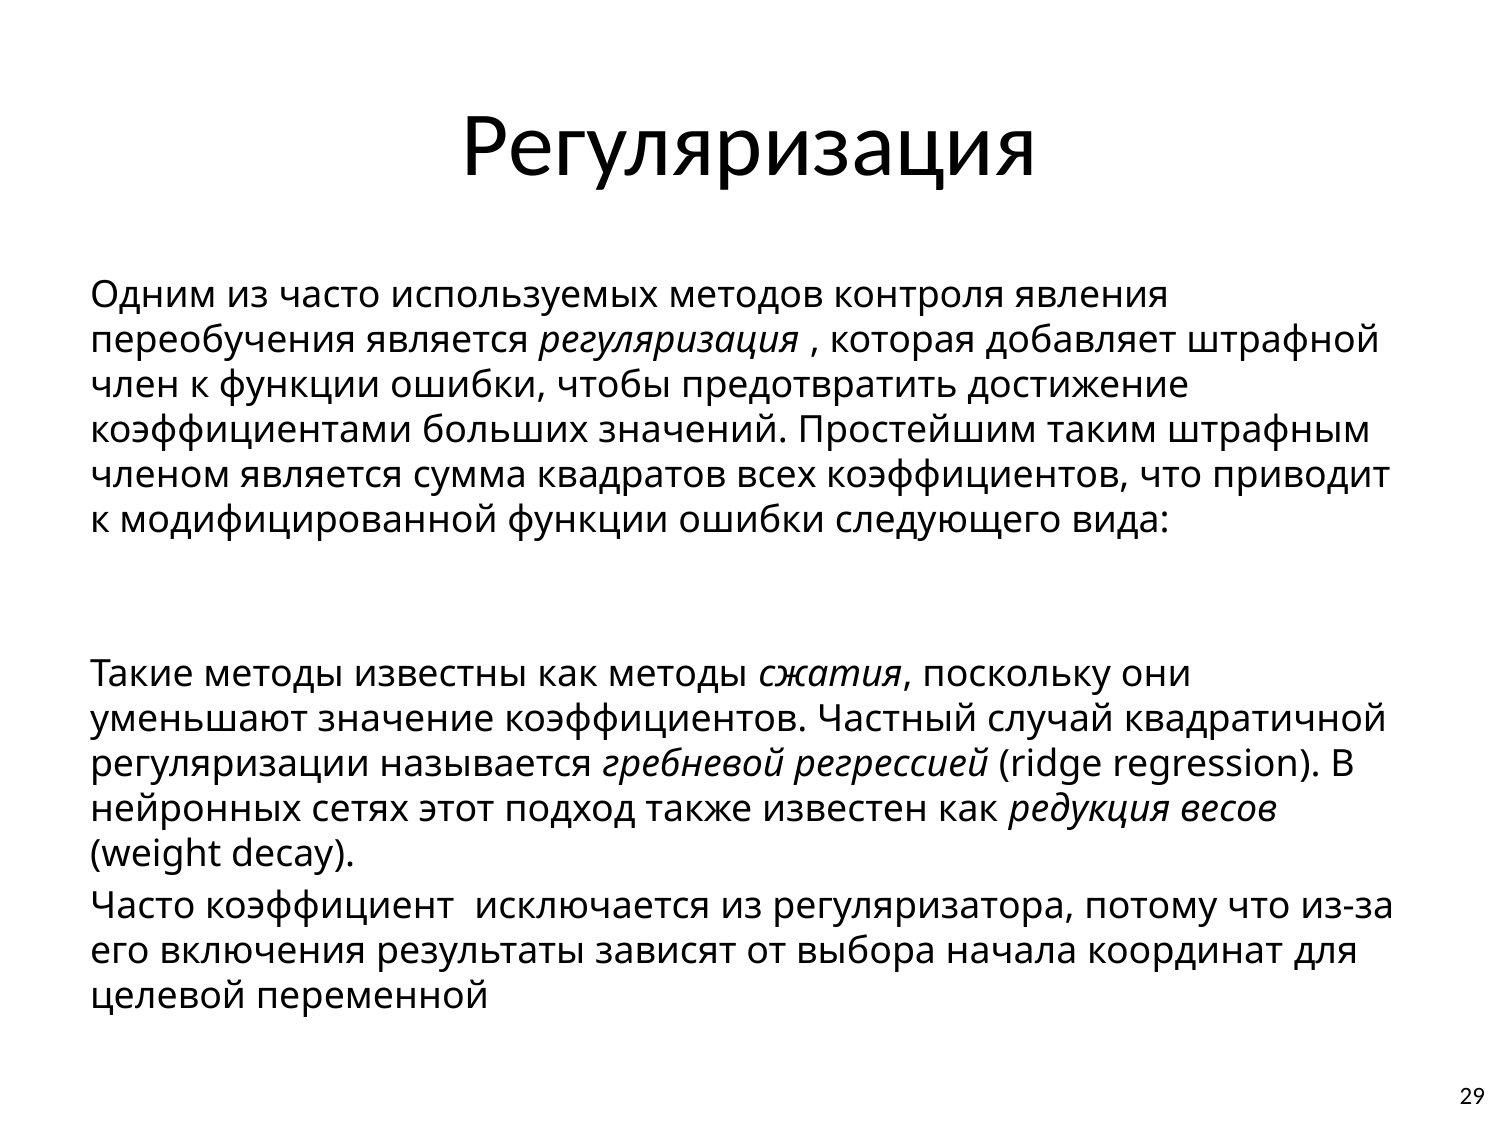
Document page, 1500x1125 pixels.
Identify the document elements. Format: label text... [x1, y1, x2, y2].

title Регуляризация [75, 45, 1425, 233]
slide_number 29 [1149, 1065, 1500, 1125]
